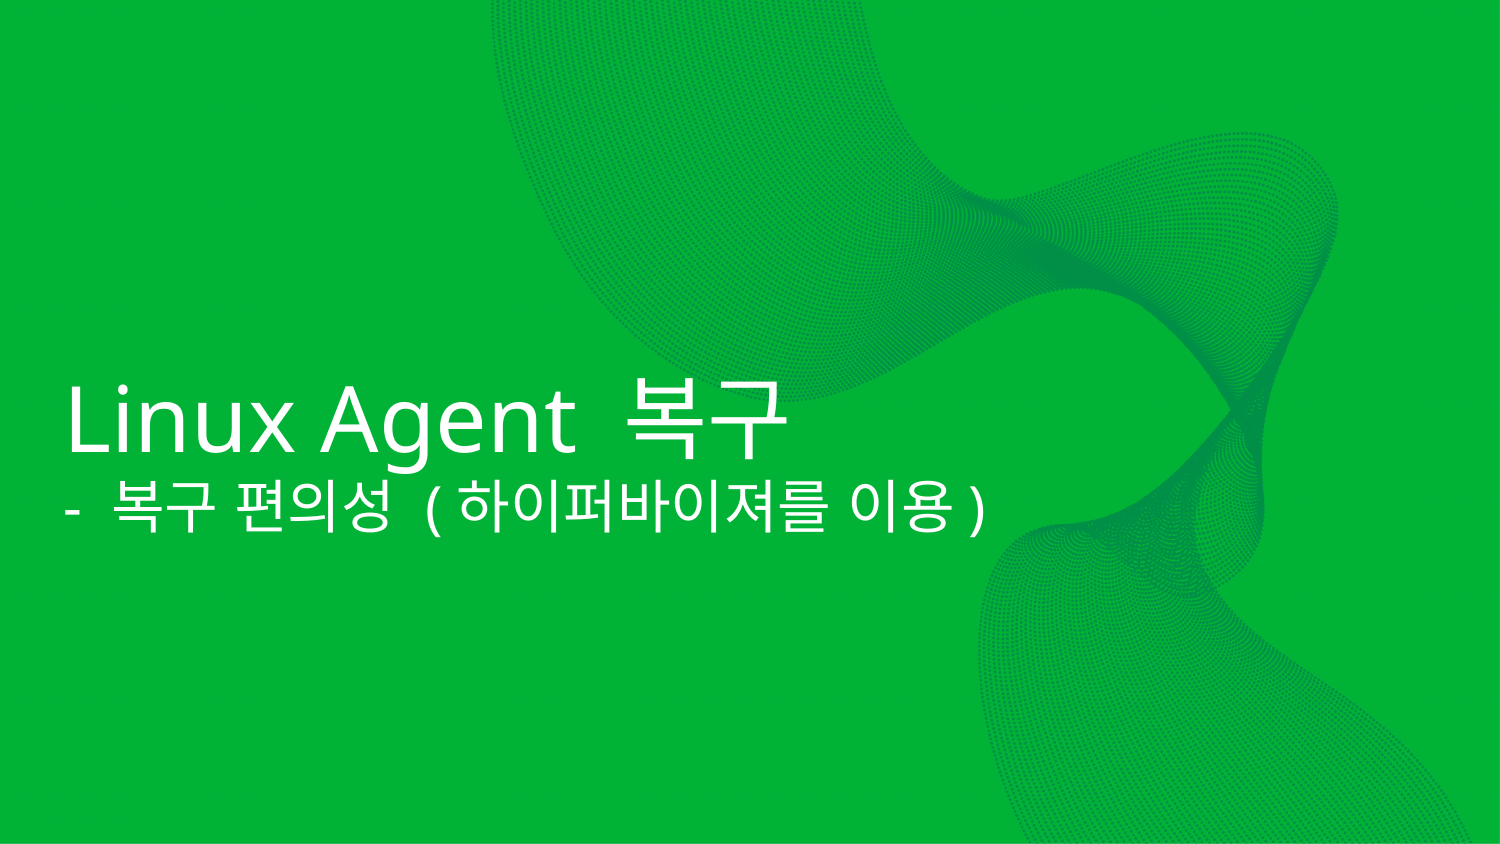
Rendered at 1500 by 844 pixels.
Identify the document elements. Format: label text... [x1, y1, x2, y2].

list Linux Agent 복구 - 복구 편의성 (하이퍼바이져를 이용) [63, 360, 1445, 543]
picture [0, 0, 1500, 844]
